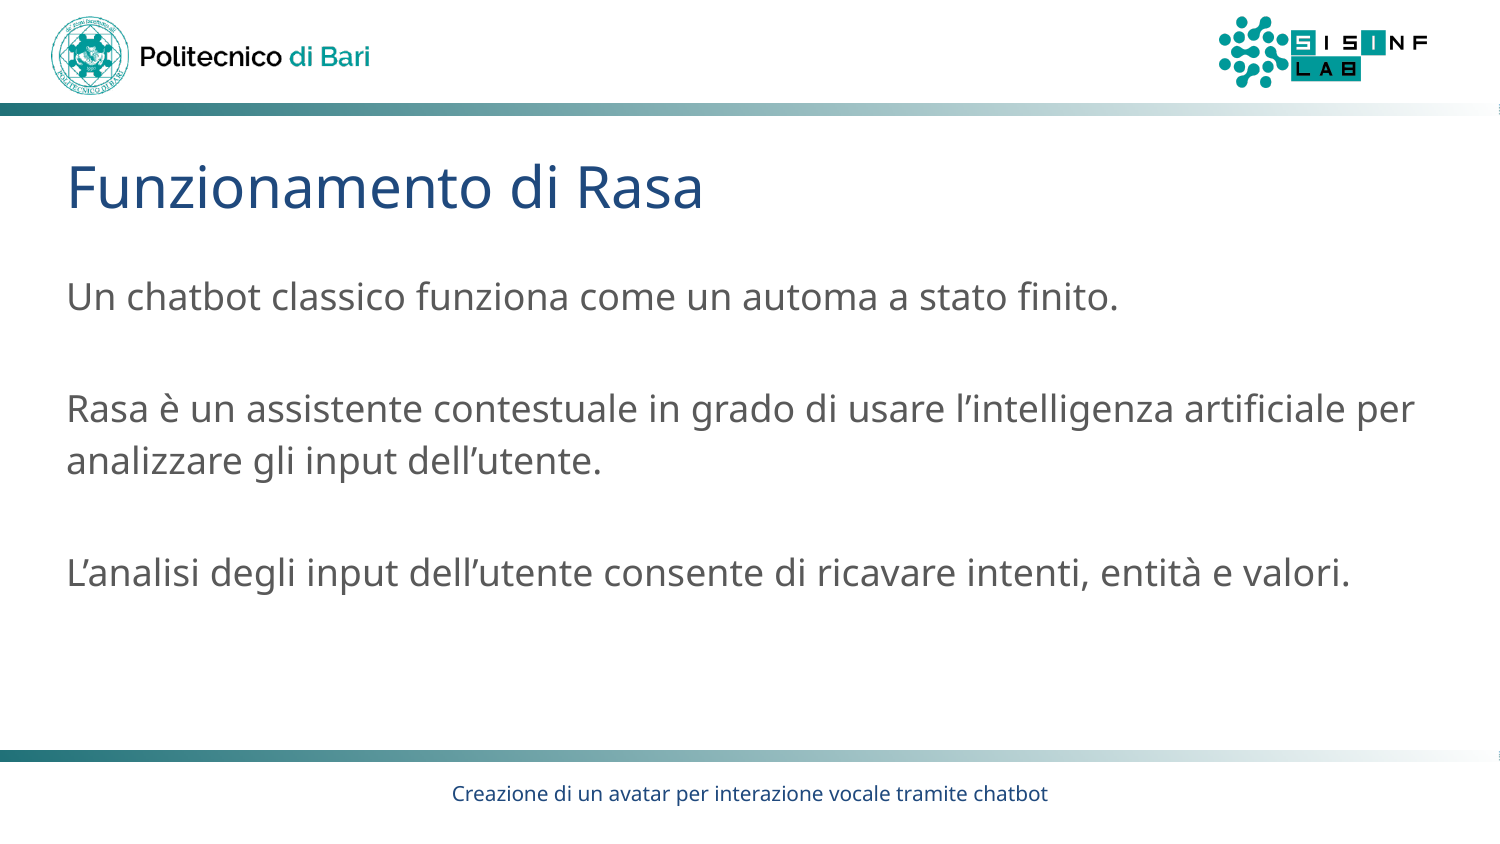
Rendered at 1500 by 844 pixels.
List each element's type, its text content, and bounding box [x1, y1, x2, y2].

picture [51, 16, 370, 95]
list Un chatbot classico funziona come un automa a stato finito. Rasa è un assistente contestuale in grado di usare l’intelligenza artificiale per analizzare gli input dell’utente. L’analisi degli input dell’utente consente di ricavare intenti, entità e valori. [51, 251, 1449, 731]
picture [1219, 16, 1427, 88]
picture [0, 750, 1500, 762]
picture [0, 103, 1500, 116]
title Funzionamento di Rasa [51, 135, 1449, 230]
